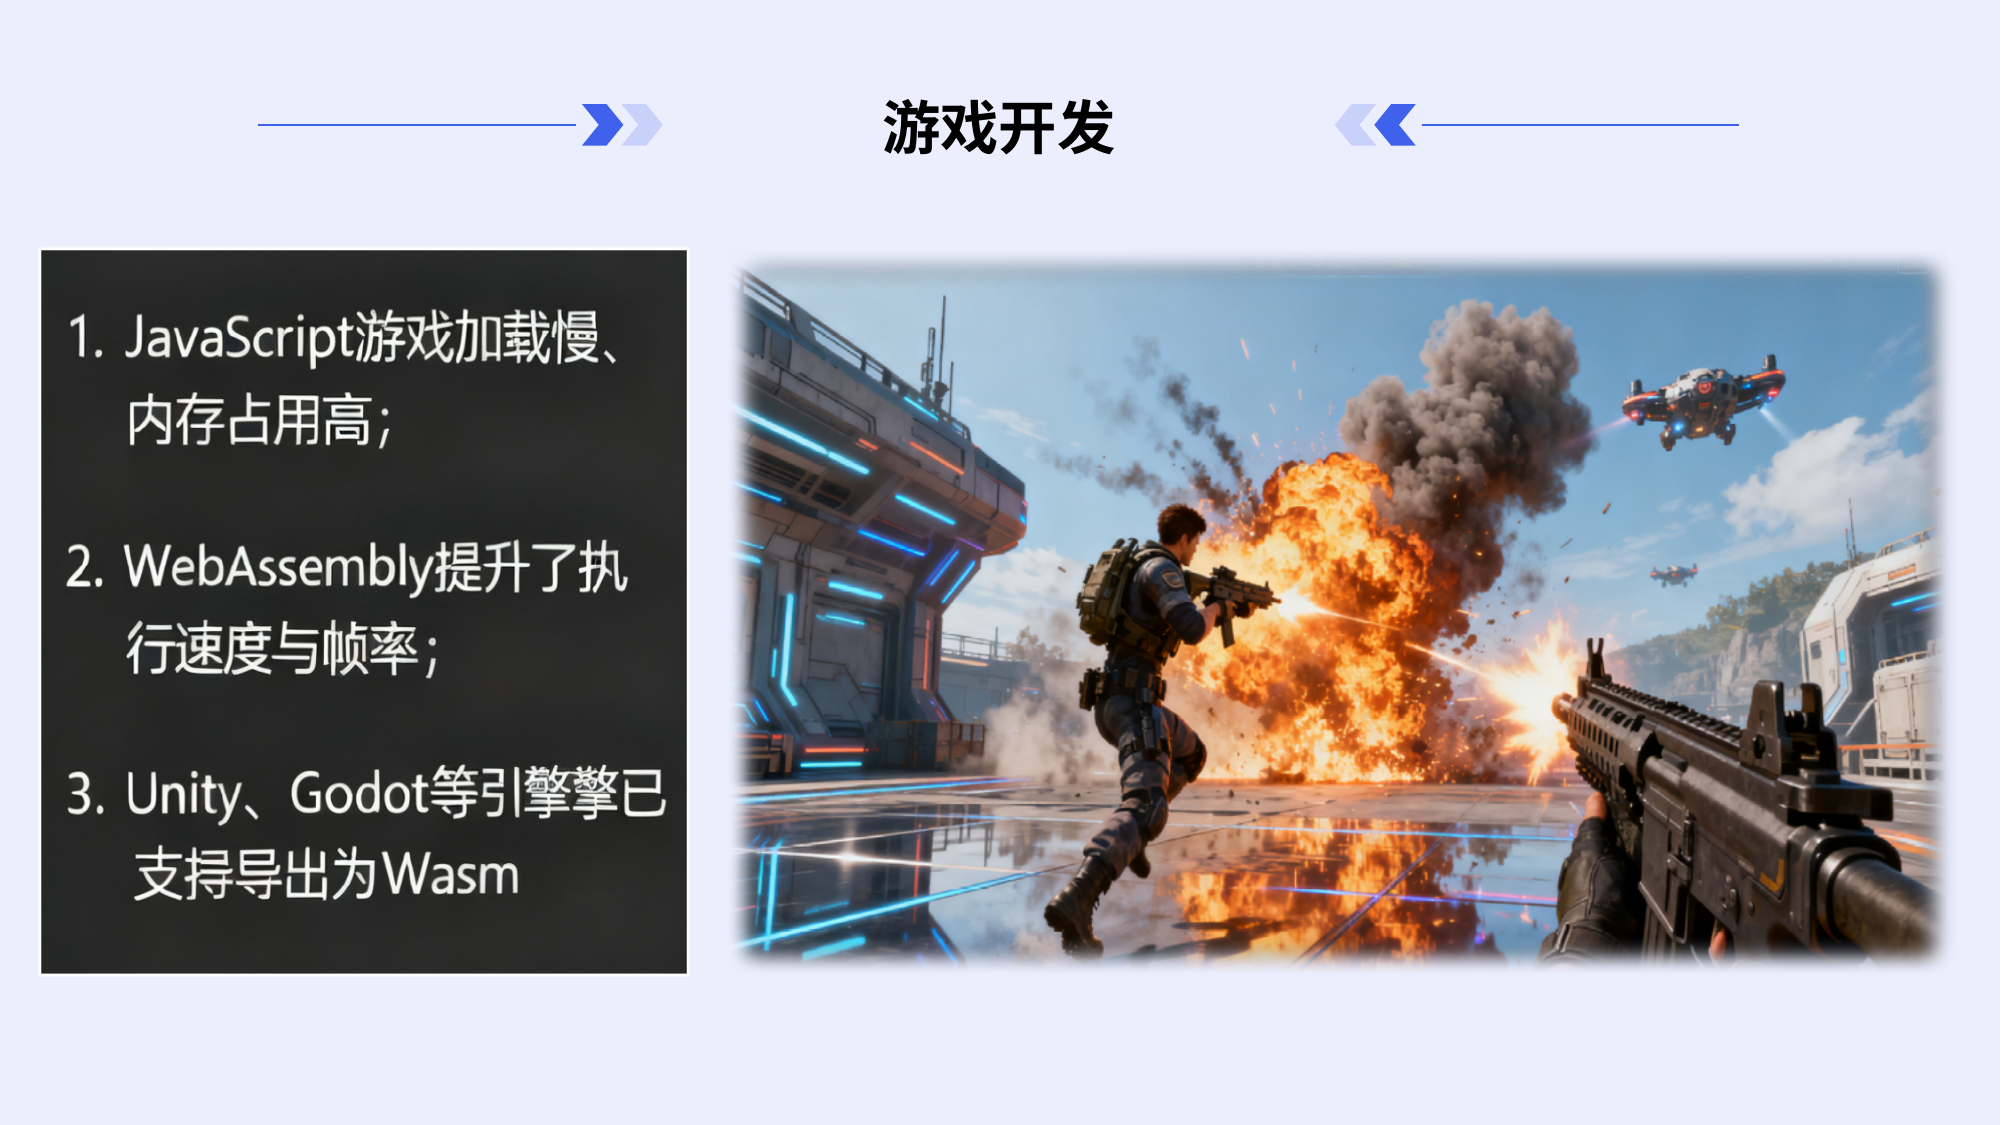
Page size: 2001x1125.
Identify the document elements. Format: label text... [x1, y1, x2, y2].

picture [41, 250, 686, 973]
picture [727, 250, 1948, 972]
title 游戏开发 [644, 21, 1354, 169]
